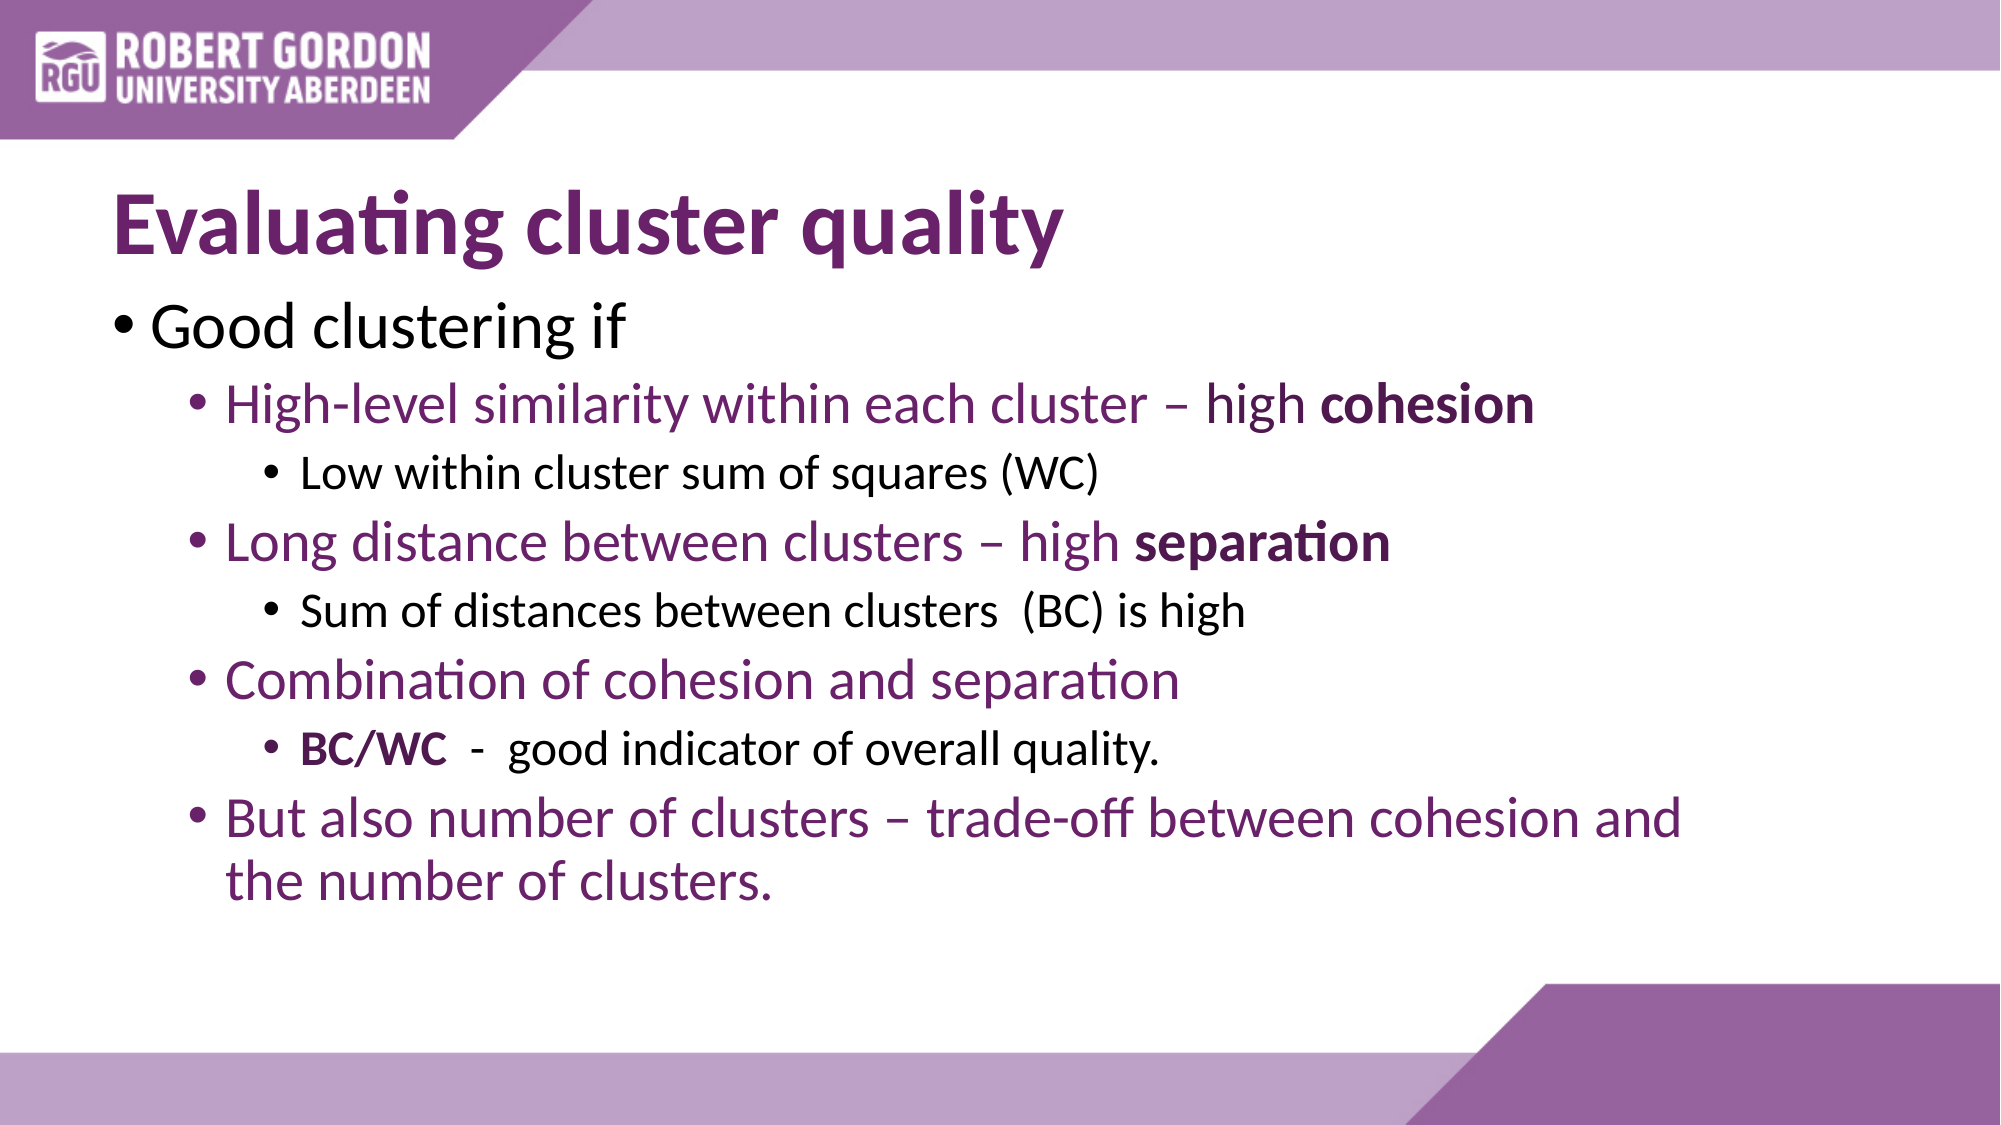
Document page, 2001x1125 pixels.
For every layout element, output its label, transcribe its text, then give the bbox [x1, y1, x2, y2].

picture [0, 0, 2000, 1125]
list Good clustering if High-level similarity within each cluster – high cohesion Low within cluster sum of squares (WC) Long distance between clusters – high separation Sum of distances between clusters (BC) is high Combination of cohesion and separation BC/WC - good indicator of overall quality. But also number of clusters – trade-off between cohesion and the number of clusters. [97, 283, 1750, 959]
title Evaluating cluster quality [97, 168, 1823, 293]
